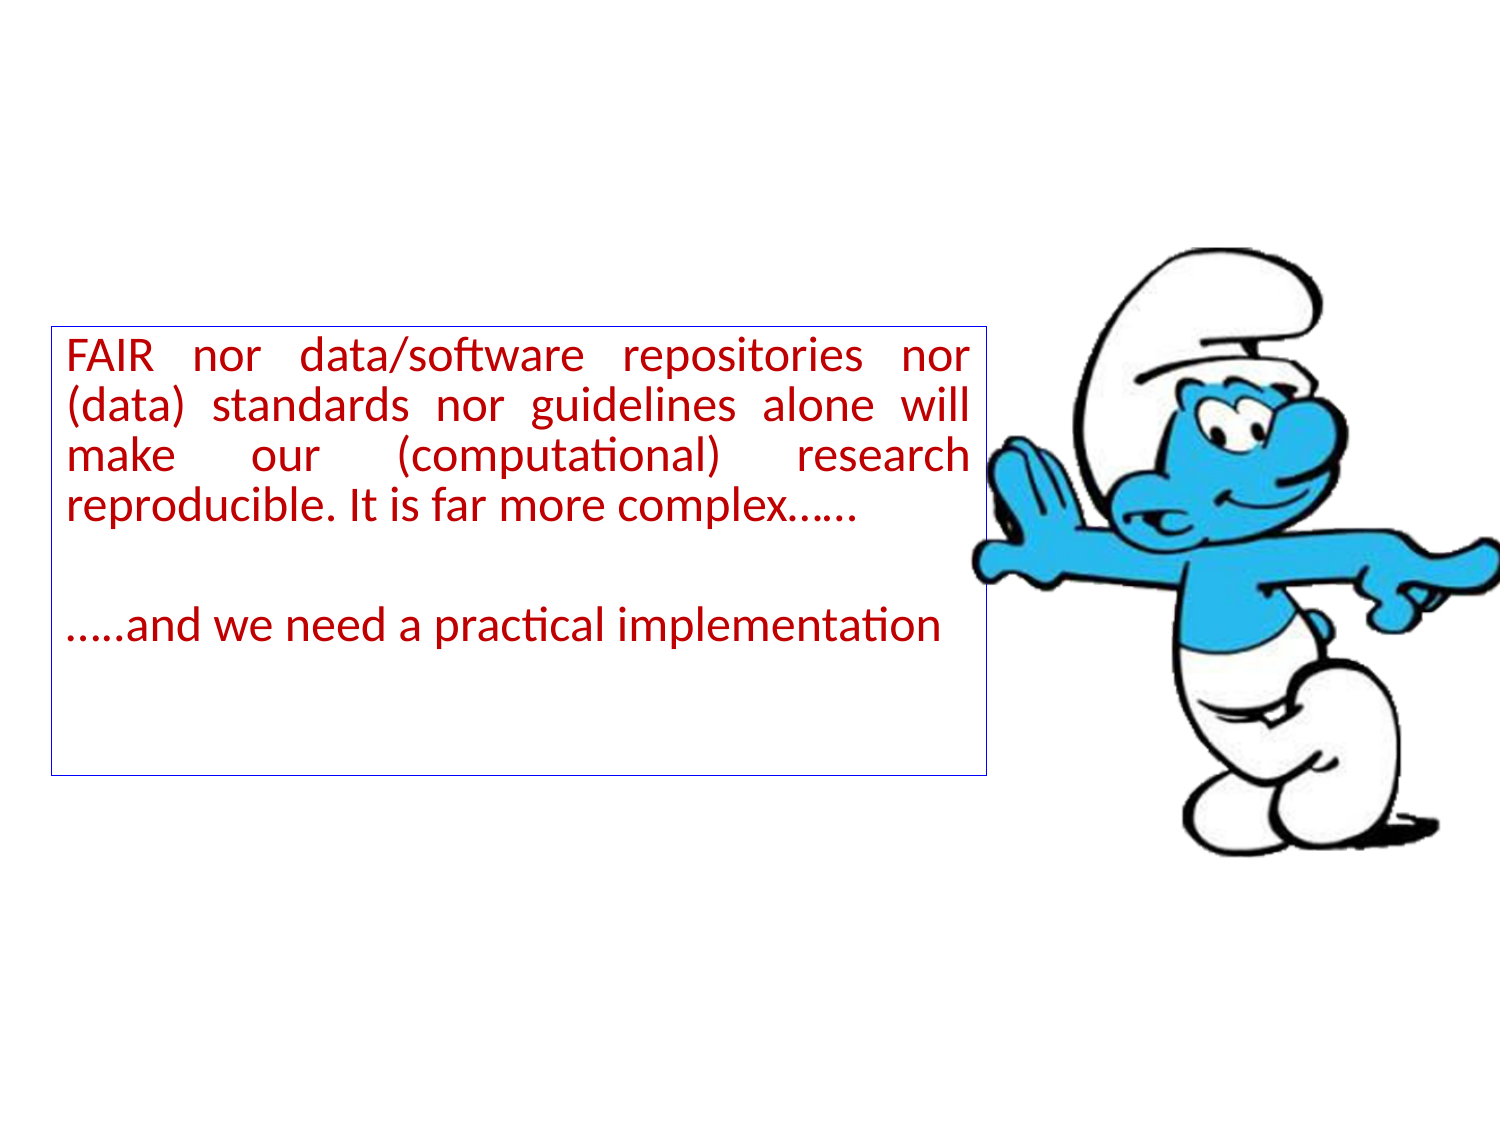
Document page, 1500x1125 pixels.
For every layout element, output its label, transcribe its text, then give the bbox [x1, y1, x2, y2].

picture [891, 241, 1500, 860]
list FAIR nor data/software repositories nor (data) standards nor guidelines alone will make our (computational) research reproducible. It is far more complex…… …..and we need a practical implementation [51, 326, 886, 776]
